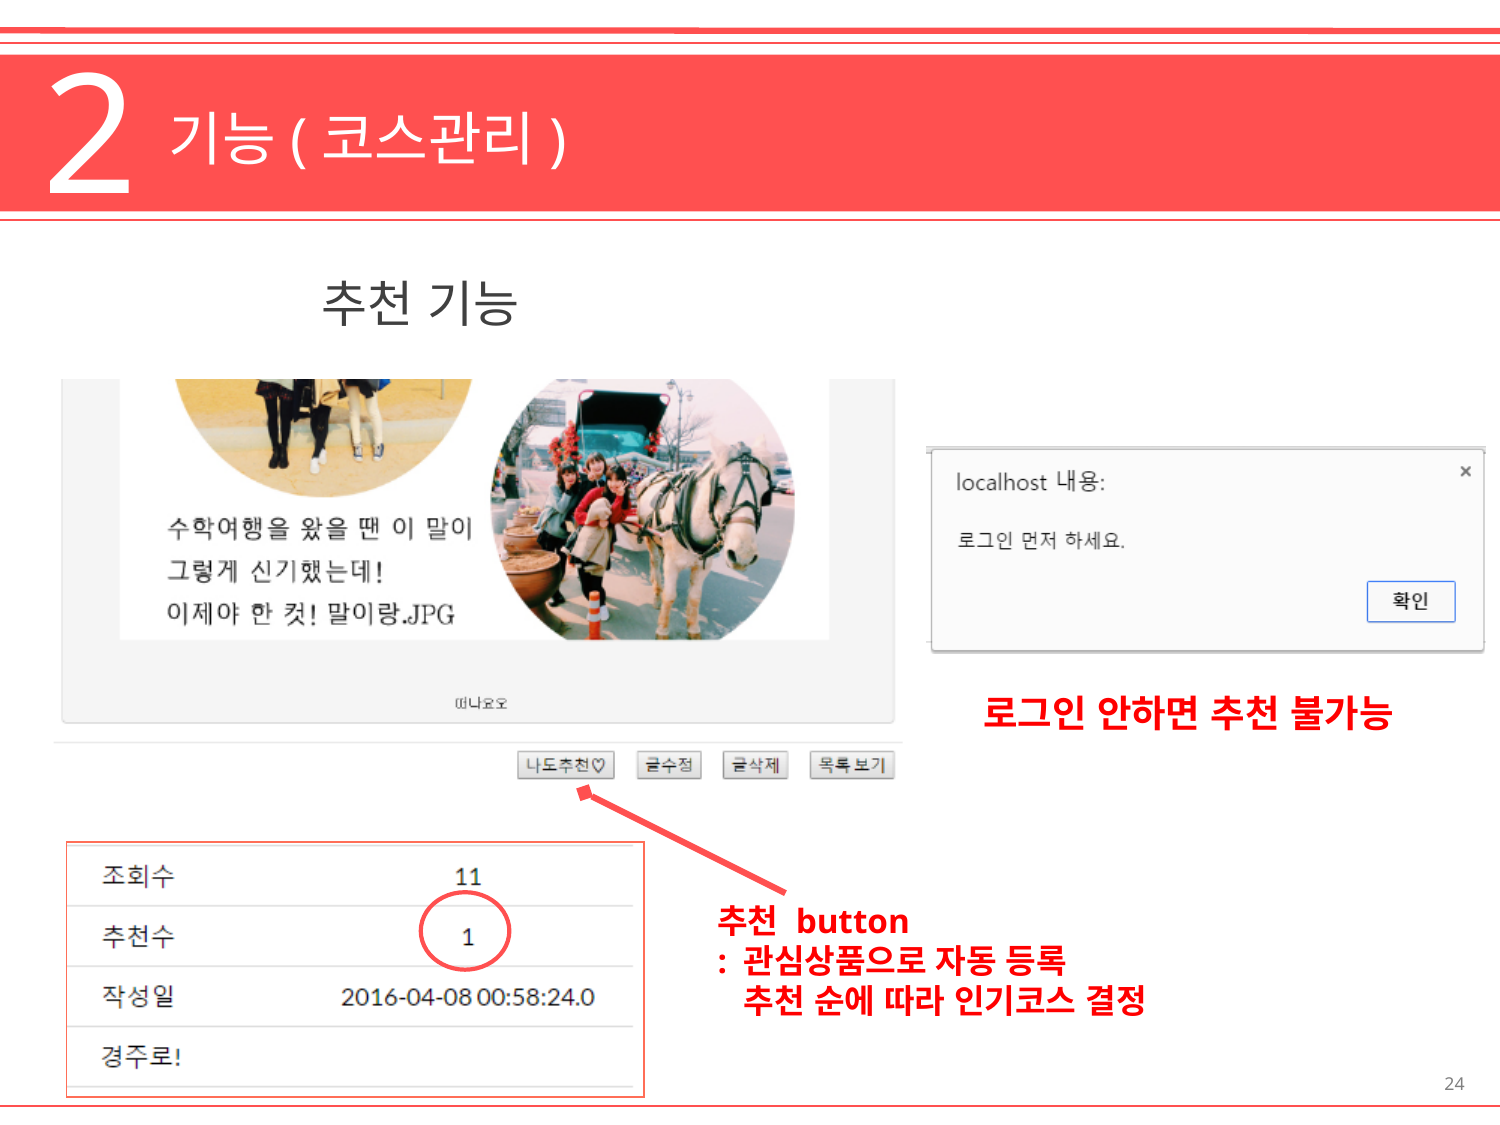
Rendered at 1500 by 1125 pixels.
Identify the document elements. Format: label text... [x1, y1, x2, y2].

text_box 2 [27, 19, 169, 234]
text_box 기능(코스관리) [123, 94, 798, 180]
picture [66, 842, 644, 1097]
text_box 추천 button : 관심상품으로 자동 등록 추천 순에 따라 인기코스 결정 [702, 893, 1235, 1028]
picture [24, 379, 1486, 793]
text_box 로그인 안하면 추천 불가능 [968, 682, 1464, 742]
text_box 추천 기능 [137, 264, 705, 340]
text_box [584, 792, 786, 894]
